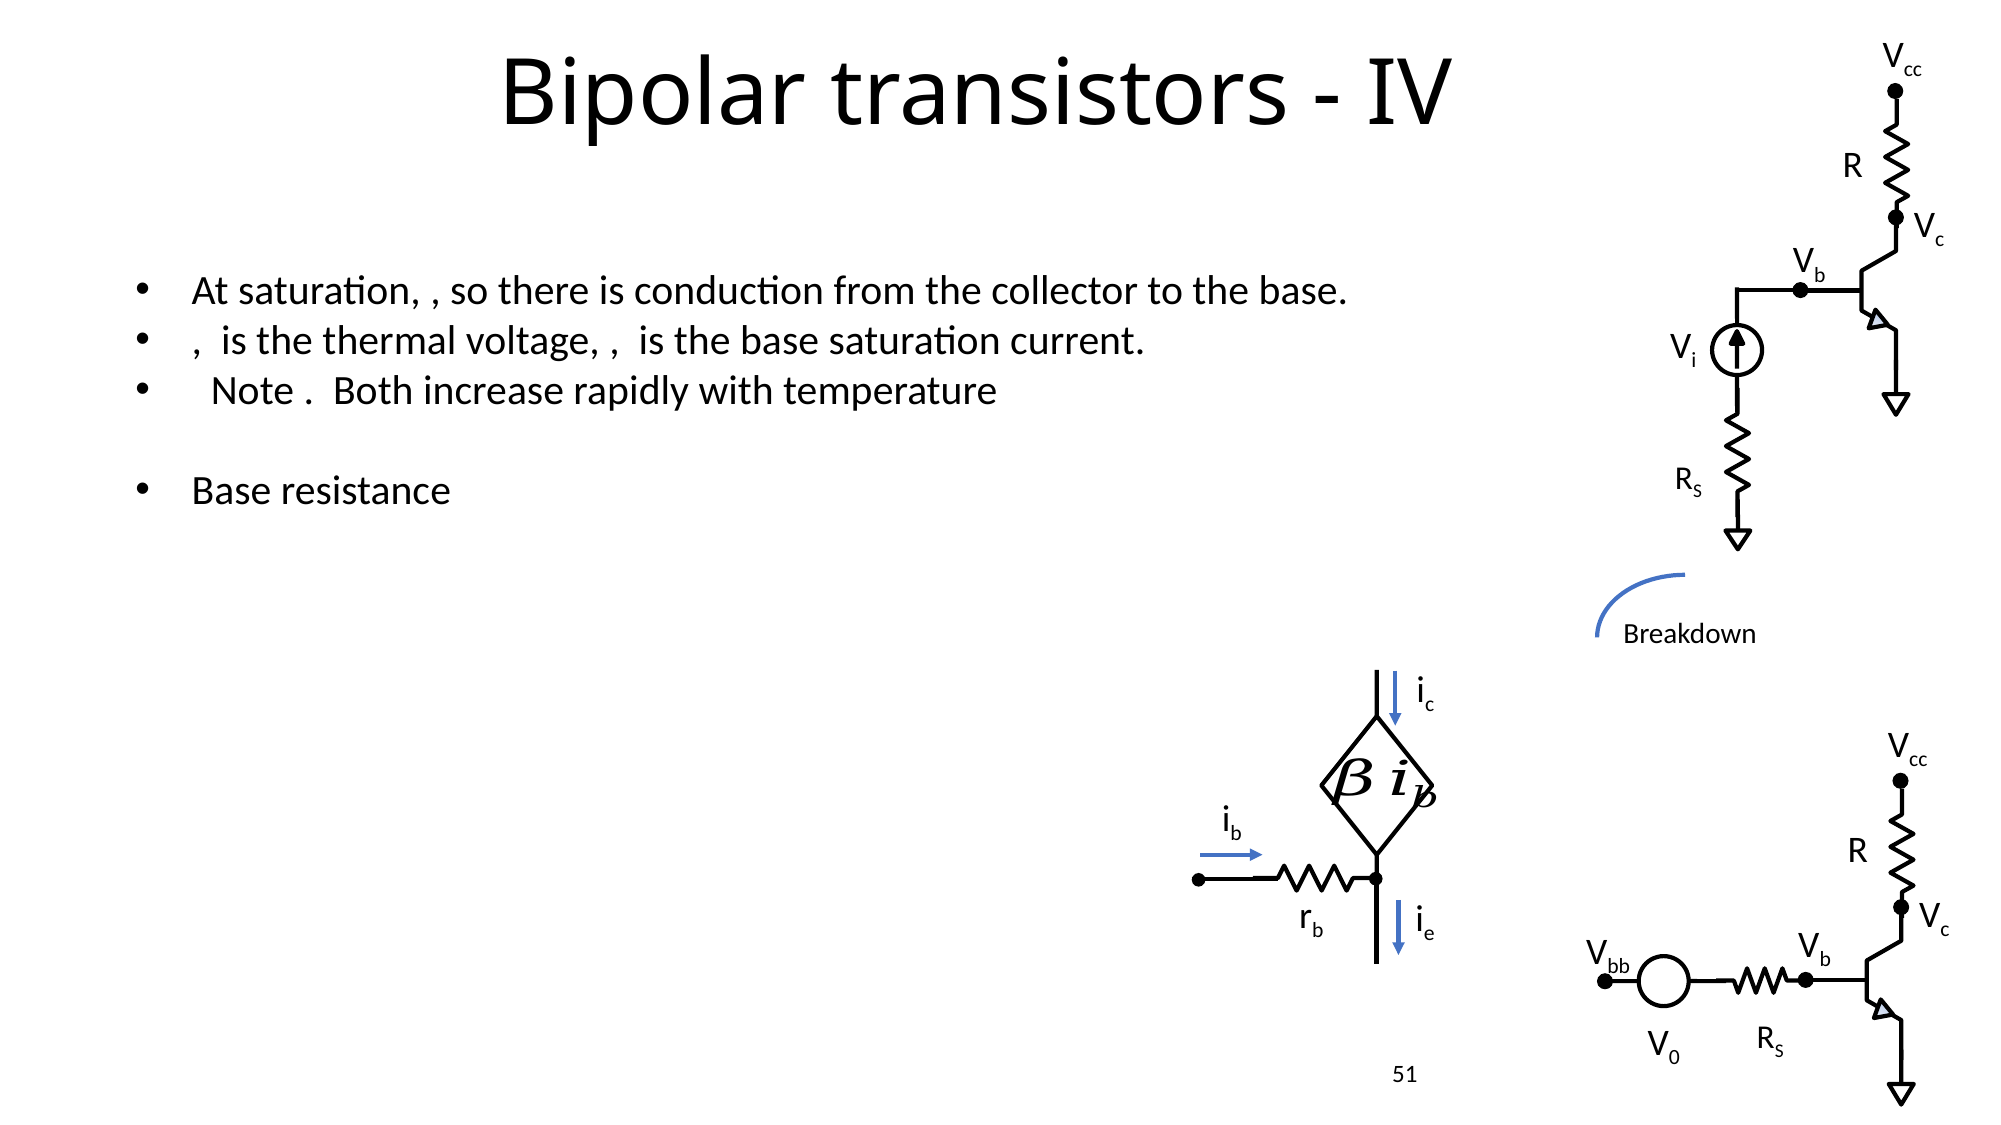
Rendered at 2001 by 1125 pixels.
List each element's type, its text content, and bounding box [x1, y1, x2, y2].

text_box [1569, 712, 1965, 1105]
text_box Bipolar transistors - IV [30, 25, 1654, 151]
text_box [1180, 657, 1458, 965]
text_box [1654, 22, 1960, 550]
slide_number 51 [1074, 738, 1425, 1125]
text_box [1596, 574, 1686, 638]
text_box Breakdown [1608, 606, 1772, 657]
